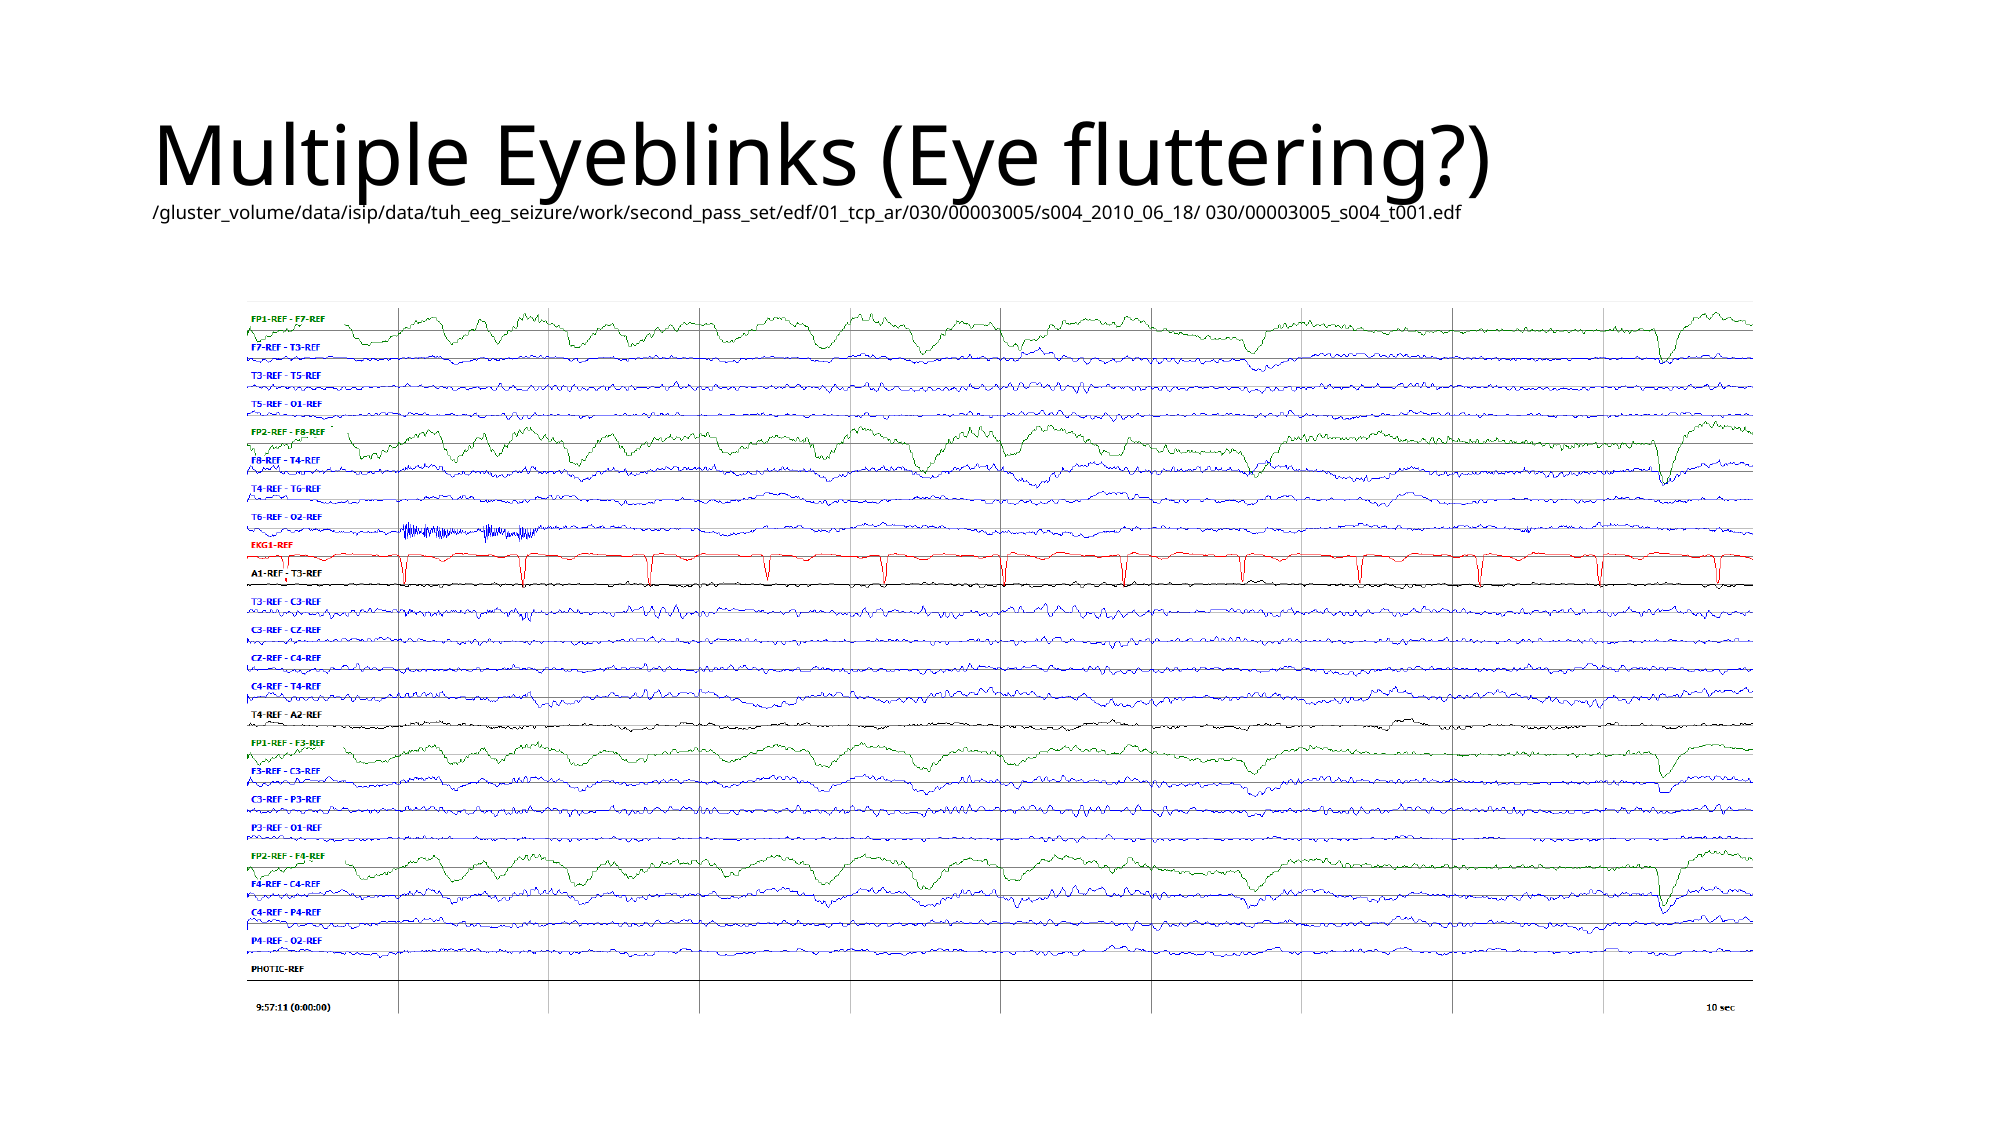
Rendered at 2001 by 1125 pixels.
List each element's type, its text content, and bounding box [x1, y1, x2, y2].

title Multiple Eyeblinks (Eye fluttering?) /gluster_volume/data/isip/data/tuh_eeg_seizure/work/second_pass_set/edf/01_tcp_ar/030/00003005/s004_2010_06_18/ 030/00003005_s004_t001.edf [137, 59, 1863, 278]
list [247, 299, 1753, 1014]
